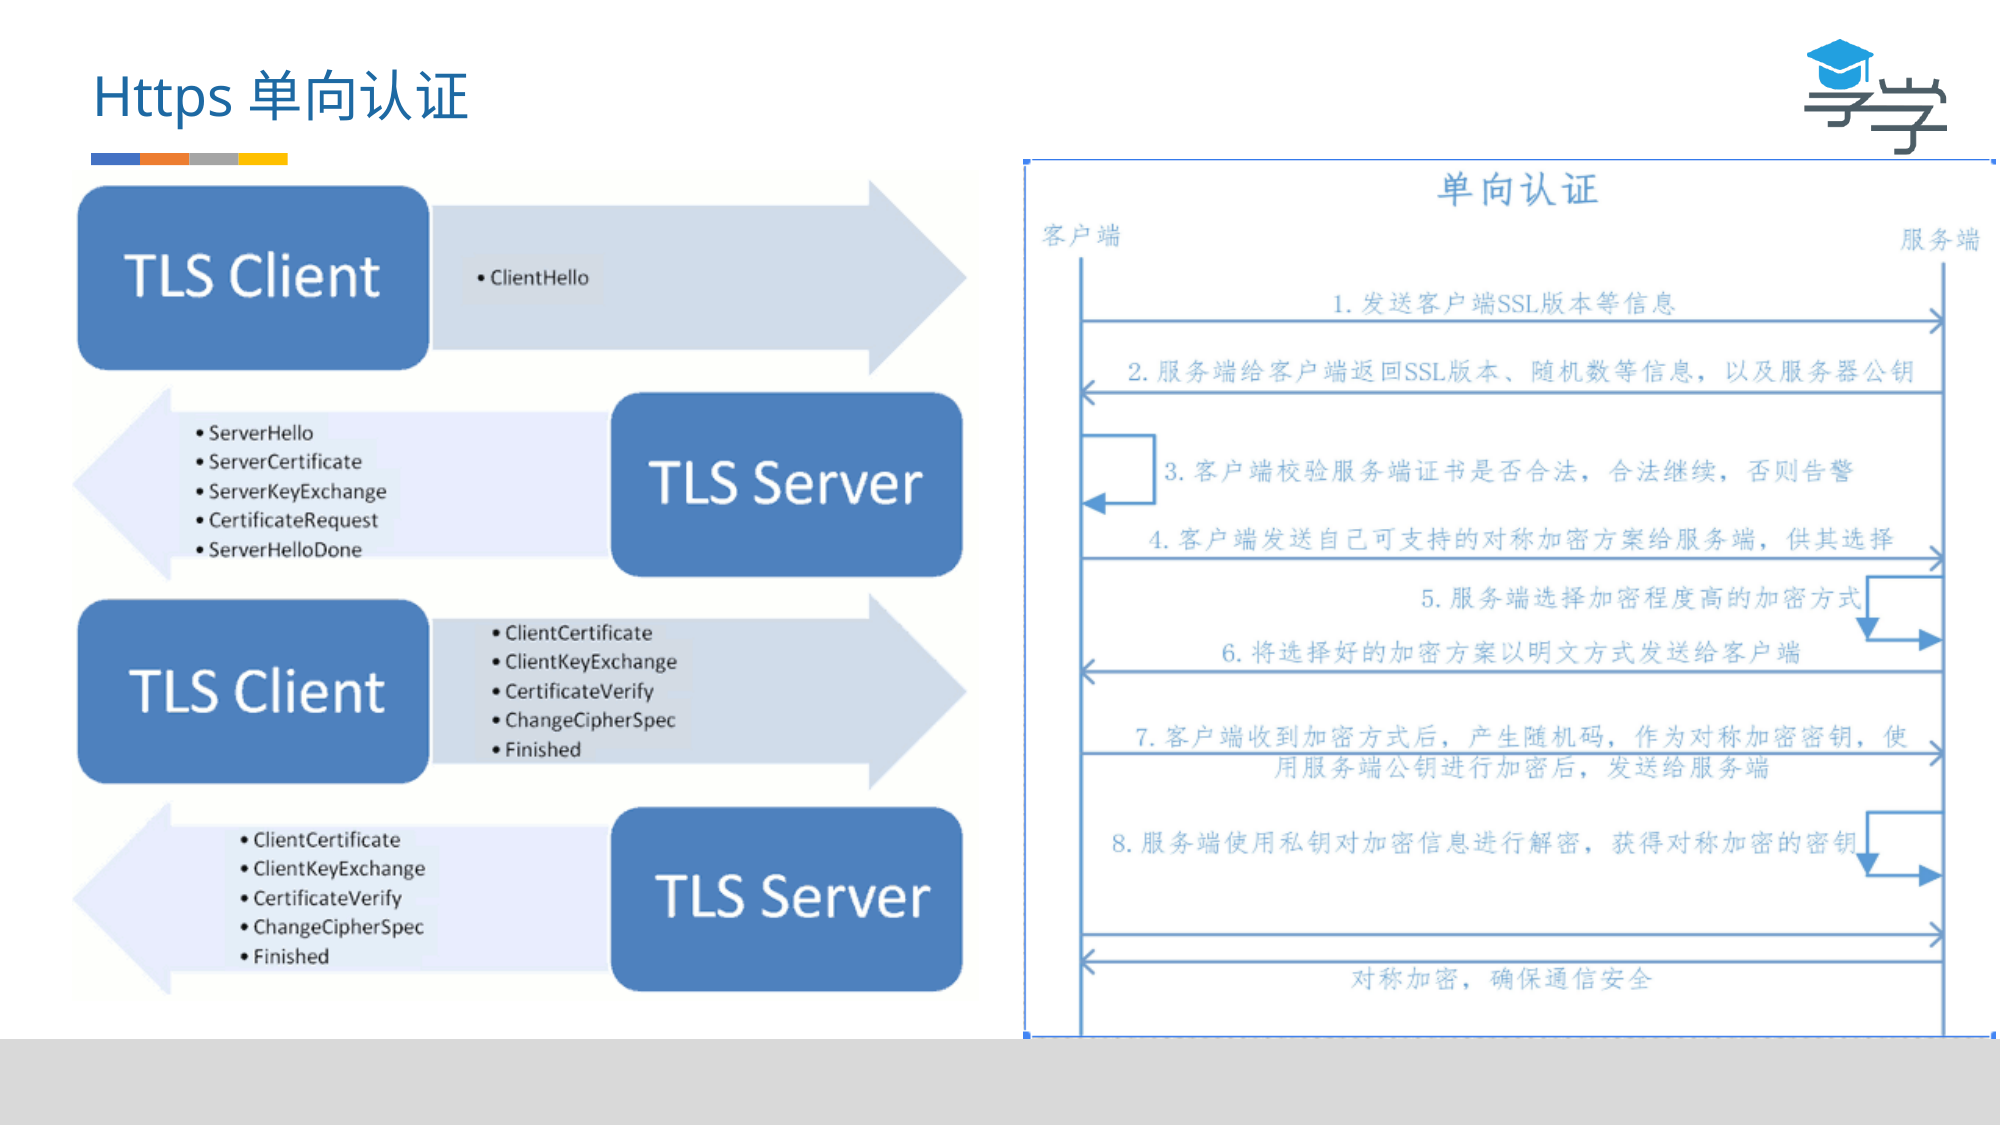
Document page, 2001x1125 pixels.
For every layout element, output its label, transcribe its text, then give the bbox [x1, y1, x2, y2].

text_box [90, 152, 288, 166]
text_box Https单向认证 [92, 60, 701, 128]
picture [1023, 20, 1996, 1039]
picture [72, 170, 979, 1001]
